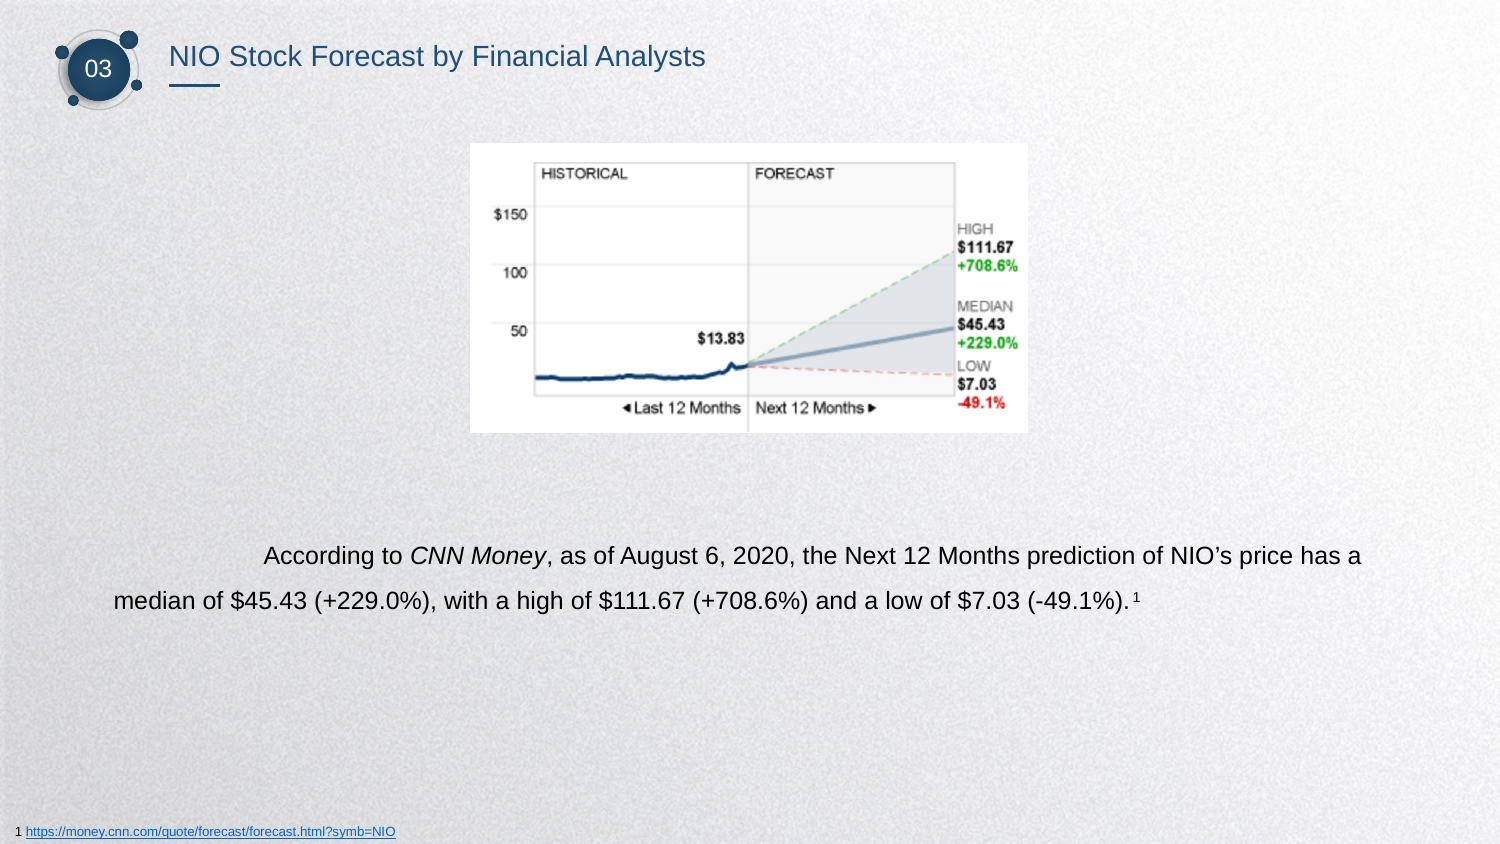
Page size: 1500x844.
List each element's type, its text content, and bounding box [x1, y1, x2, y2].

text_box [835, 261, 1451, 750]
text_box 03 [69, 45, 128, 91]
text_box 1 https://money.cnn.com/quote/forecast/forecast.html?symb=NIO [0, 813, 731, 844]
picture [0, 0, 1500, 844]
text_box According to CNN Money, as of August 6, 2020, the Next 12 Months prediction of NIO’s price has a median of $45.43 (+229.0%), with a high of $111.67 (+708.6%) and a low of $7.03 (-49.1%).1 [98, 517, 1419, 668]
text_box NIO Stock Forecast by Financial Analysts [154, 30, 722, 80]
